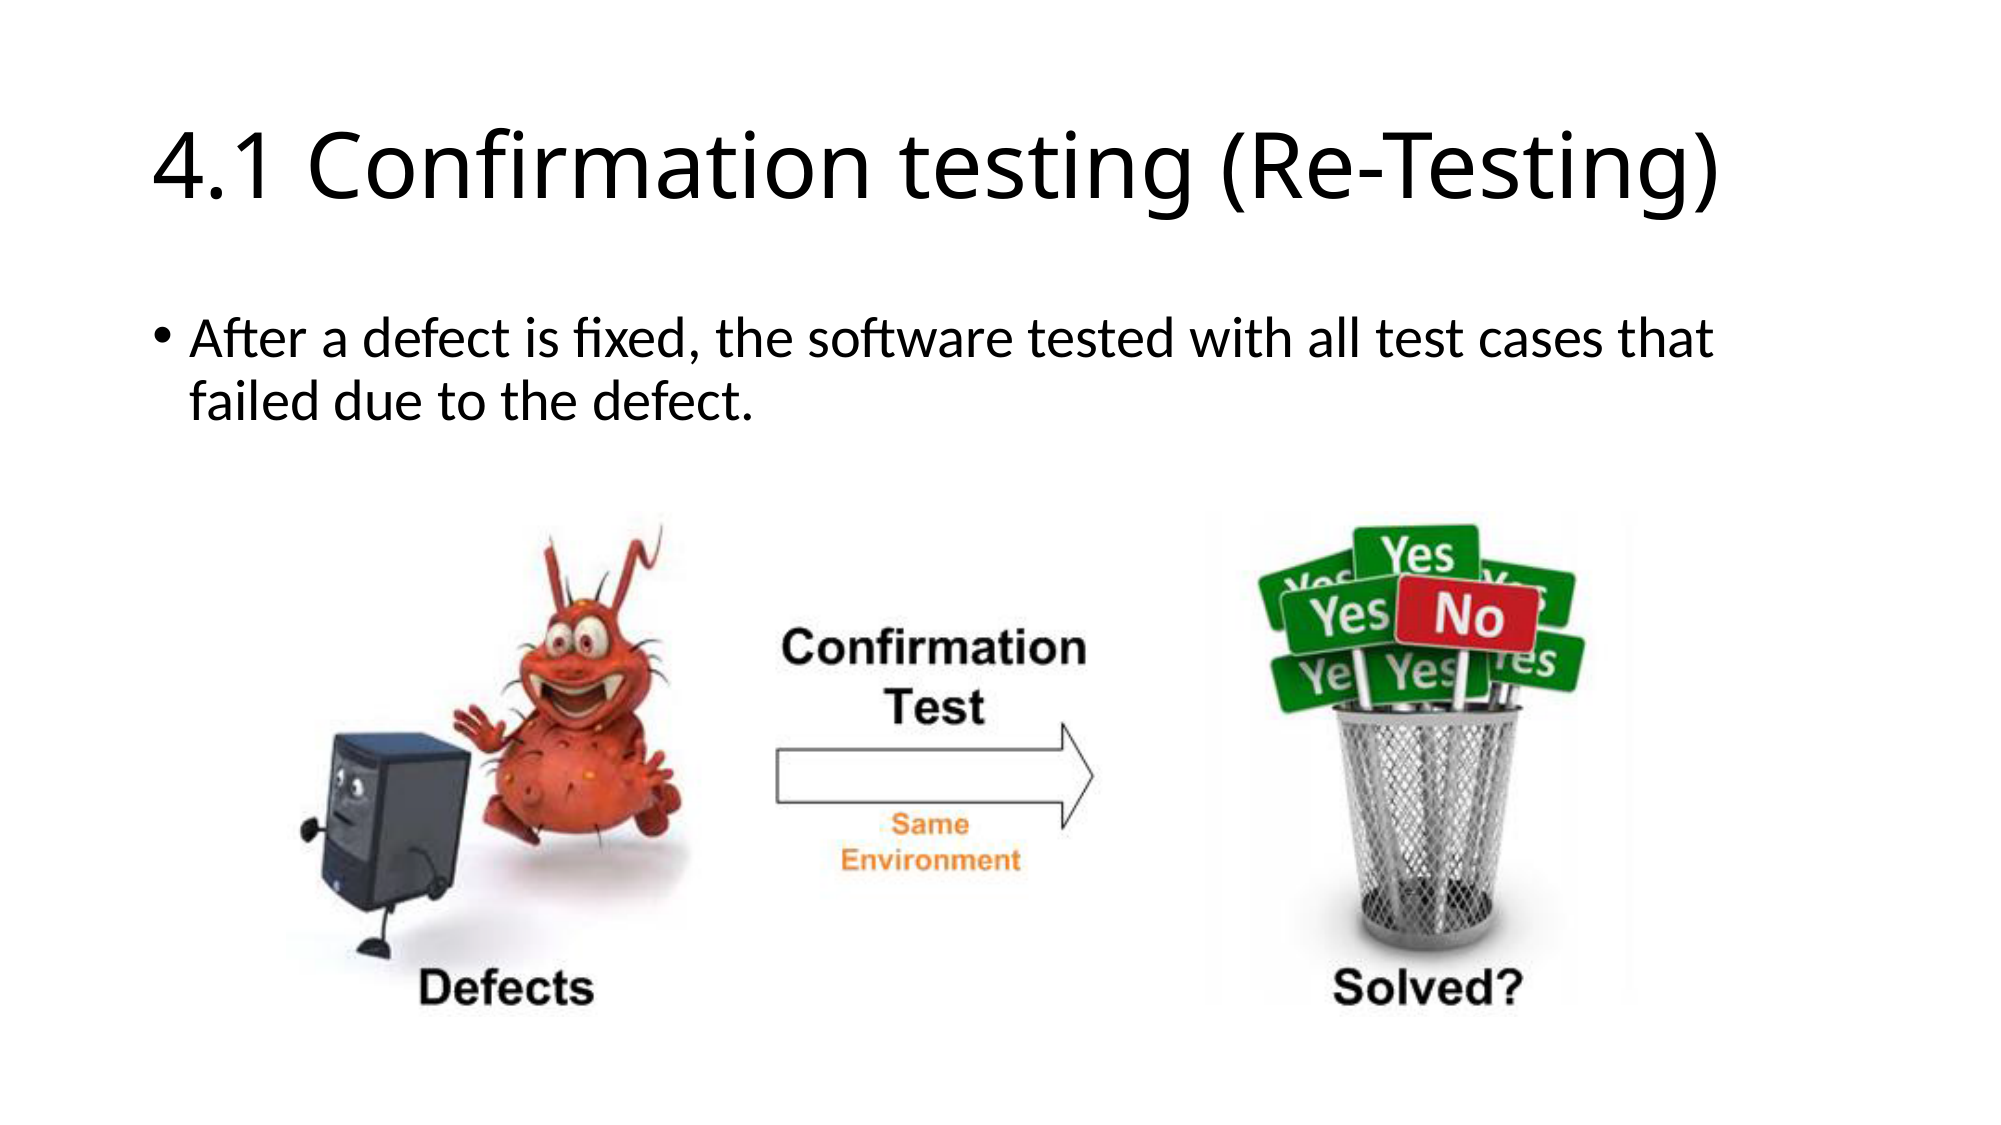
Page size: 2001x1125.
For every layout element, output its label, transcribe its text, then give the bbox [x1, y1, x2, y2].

list After a defect is fixed, the software tested with all test cases that failed due to the defect. [137, 299, 1863, 1014]
picture [286, 511, 1649, 1017]
title 4.1 Confirmation testing (Re-Testing) [137, 59, 1863, 278]
